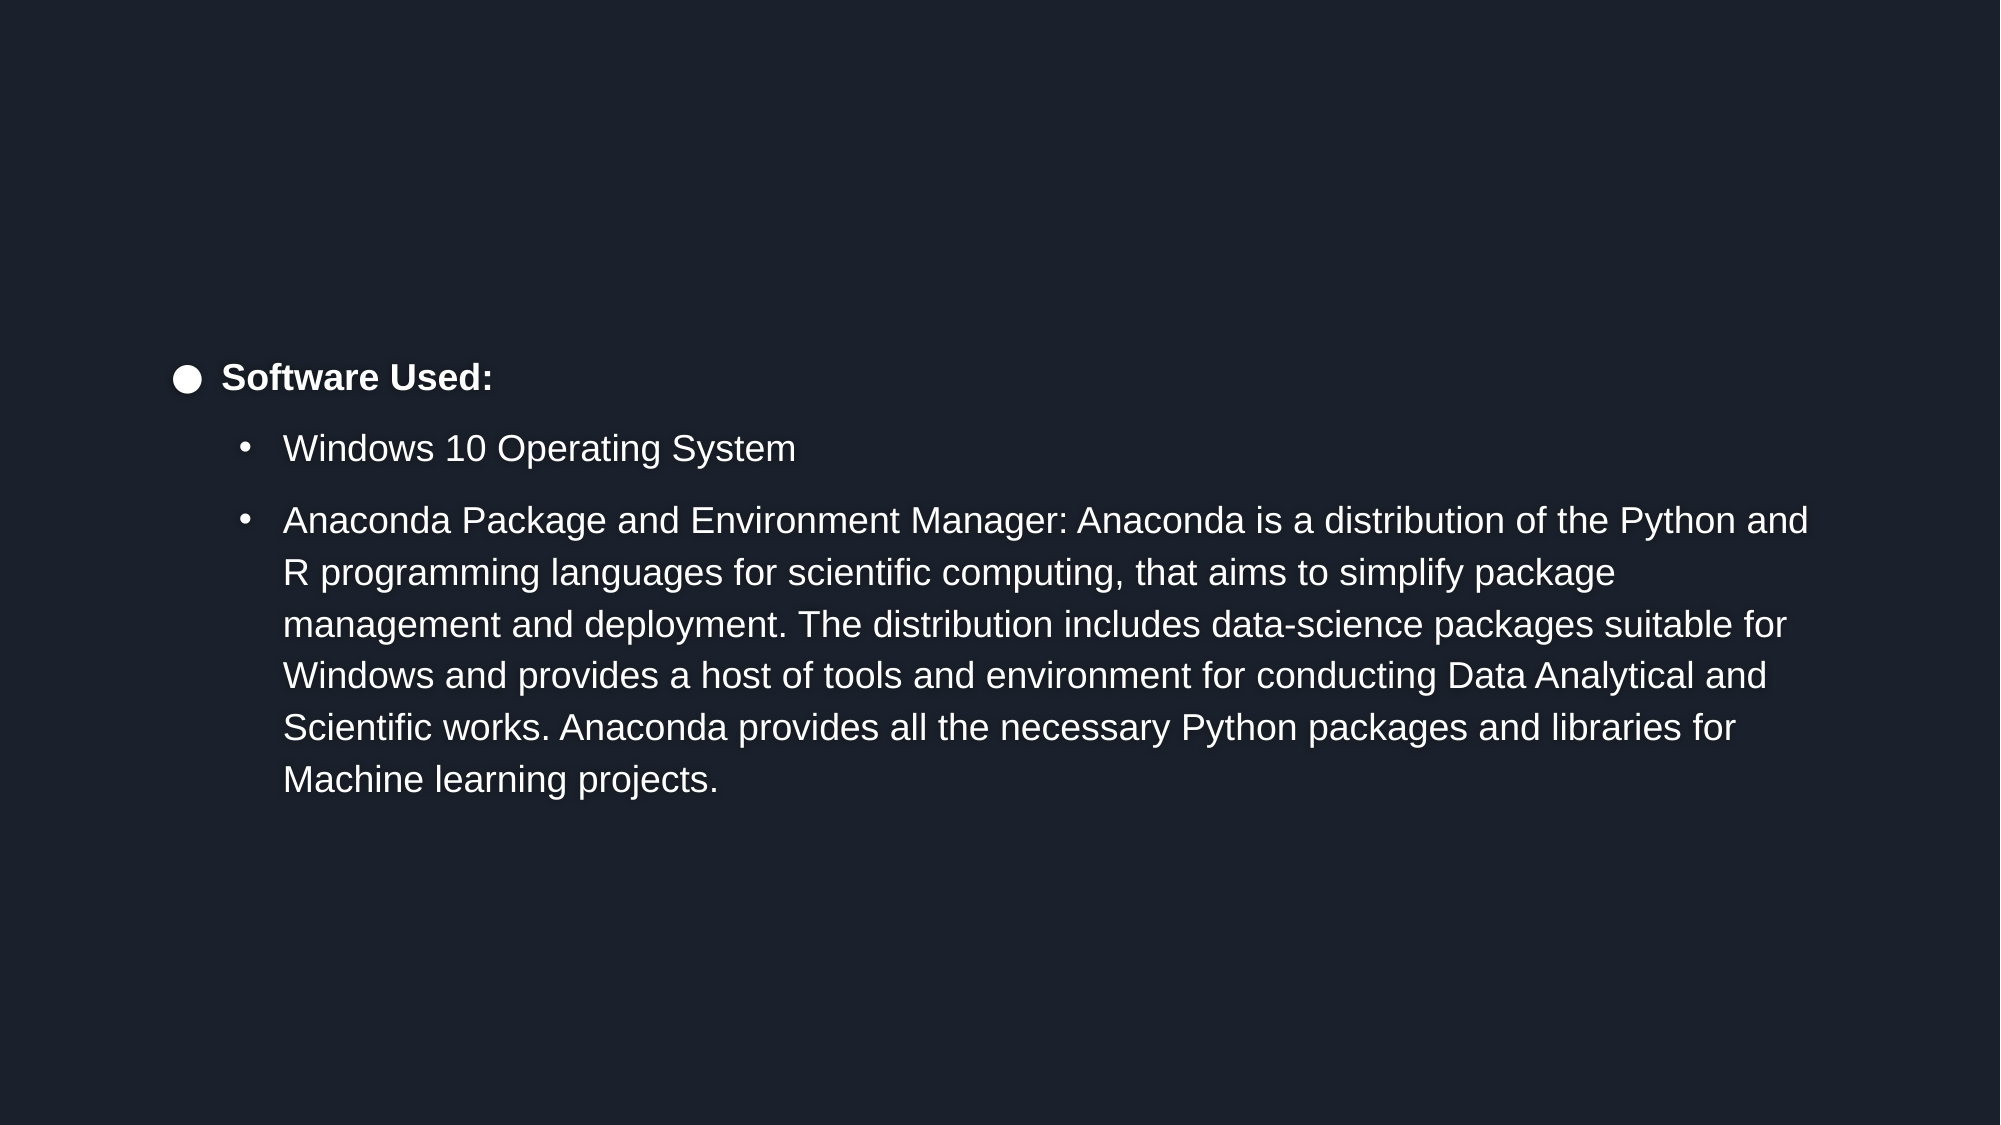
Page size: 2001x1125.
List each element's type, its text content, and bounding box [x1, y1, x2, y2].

list Software Used: Windows 10 Operating System Anaconda Package and Environment Manager: Anaconda is a distribution of the Python and R programming languages for scientific computing, that aims to simplify package management and deployment. The distribution includes data-science packages suitable for Windows and provides a host of tools and environment for conducting Data Analytical and Scientific works. Anaconda provides all the necessary Python packages and libraries for Machine learning projects. [149, 340, 1849, 950]
